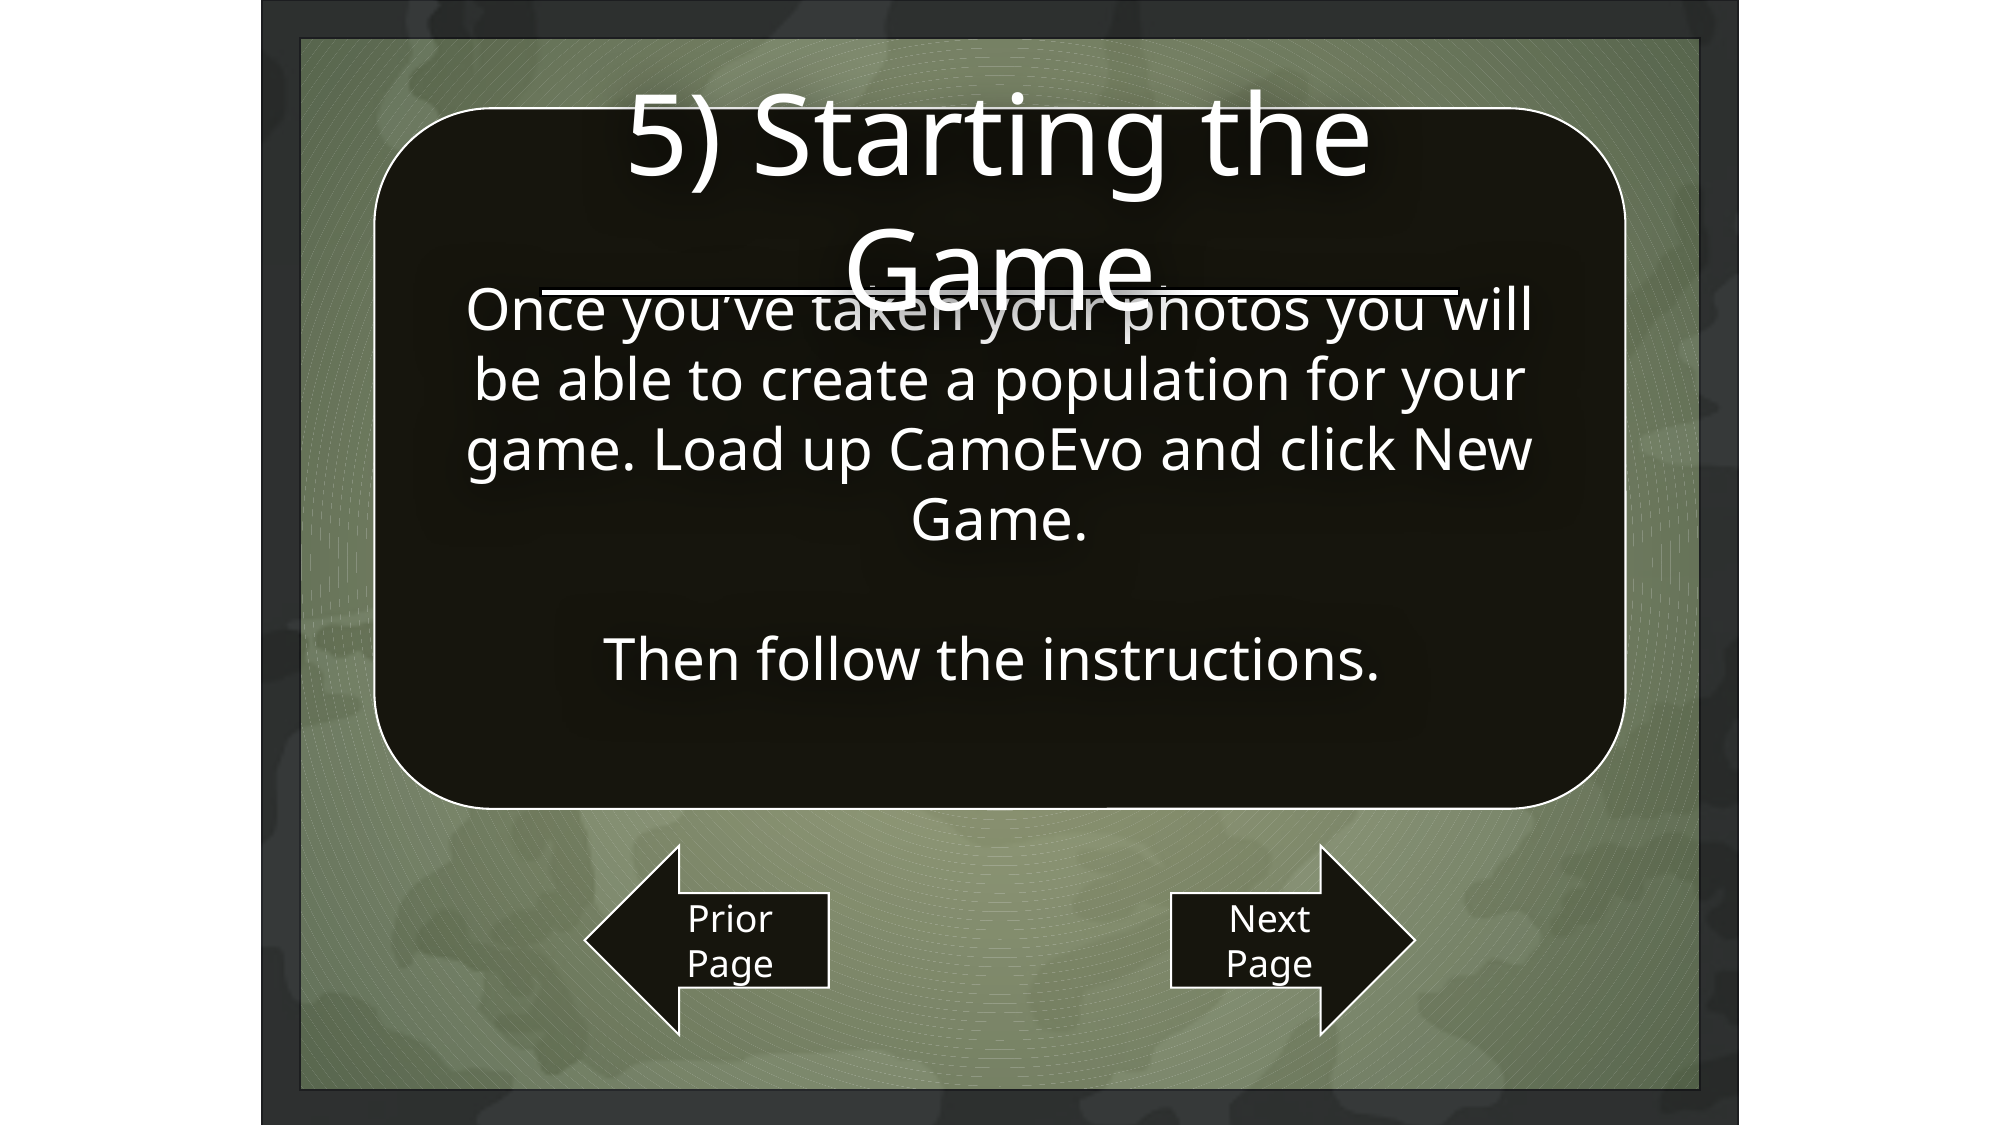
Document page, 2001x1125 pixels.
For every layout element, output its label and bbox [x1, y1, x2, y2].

text_box [261, 0, 1739, 1125]
text_box [584, 845, 1416, 1035]
text_box [374, 108, 1626, 809]
